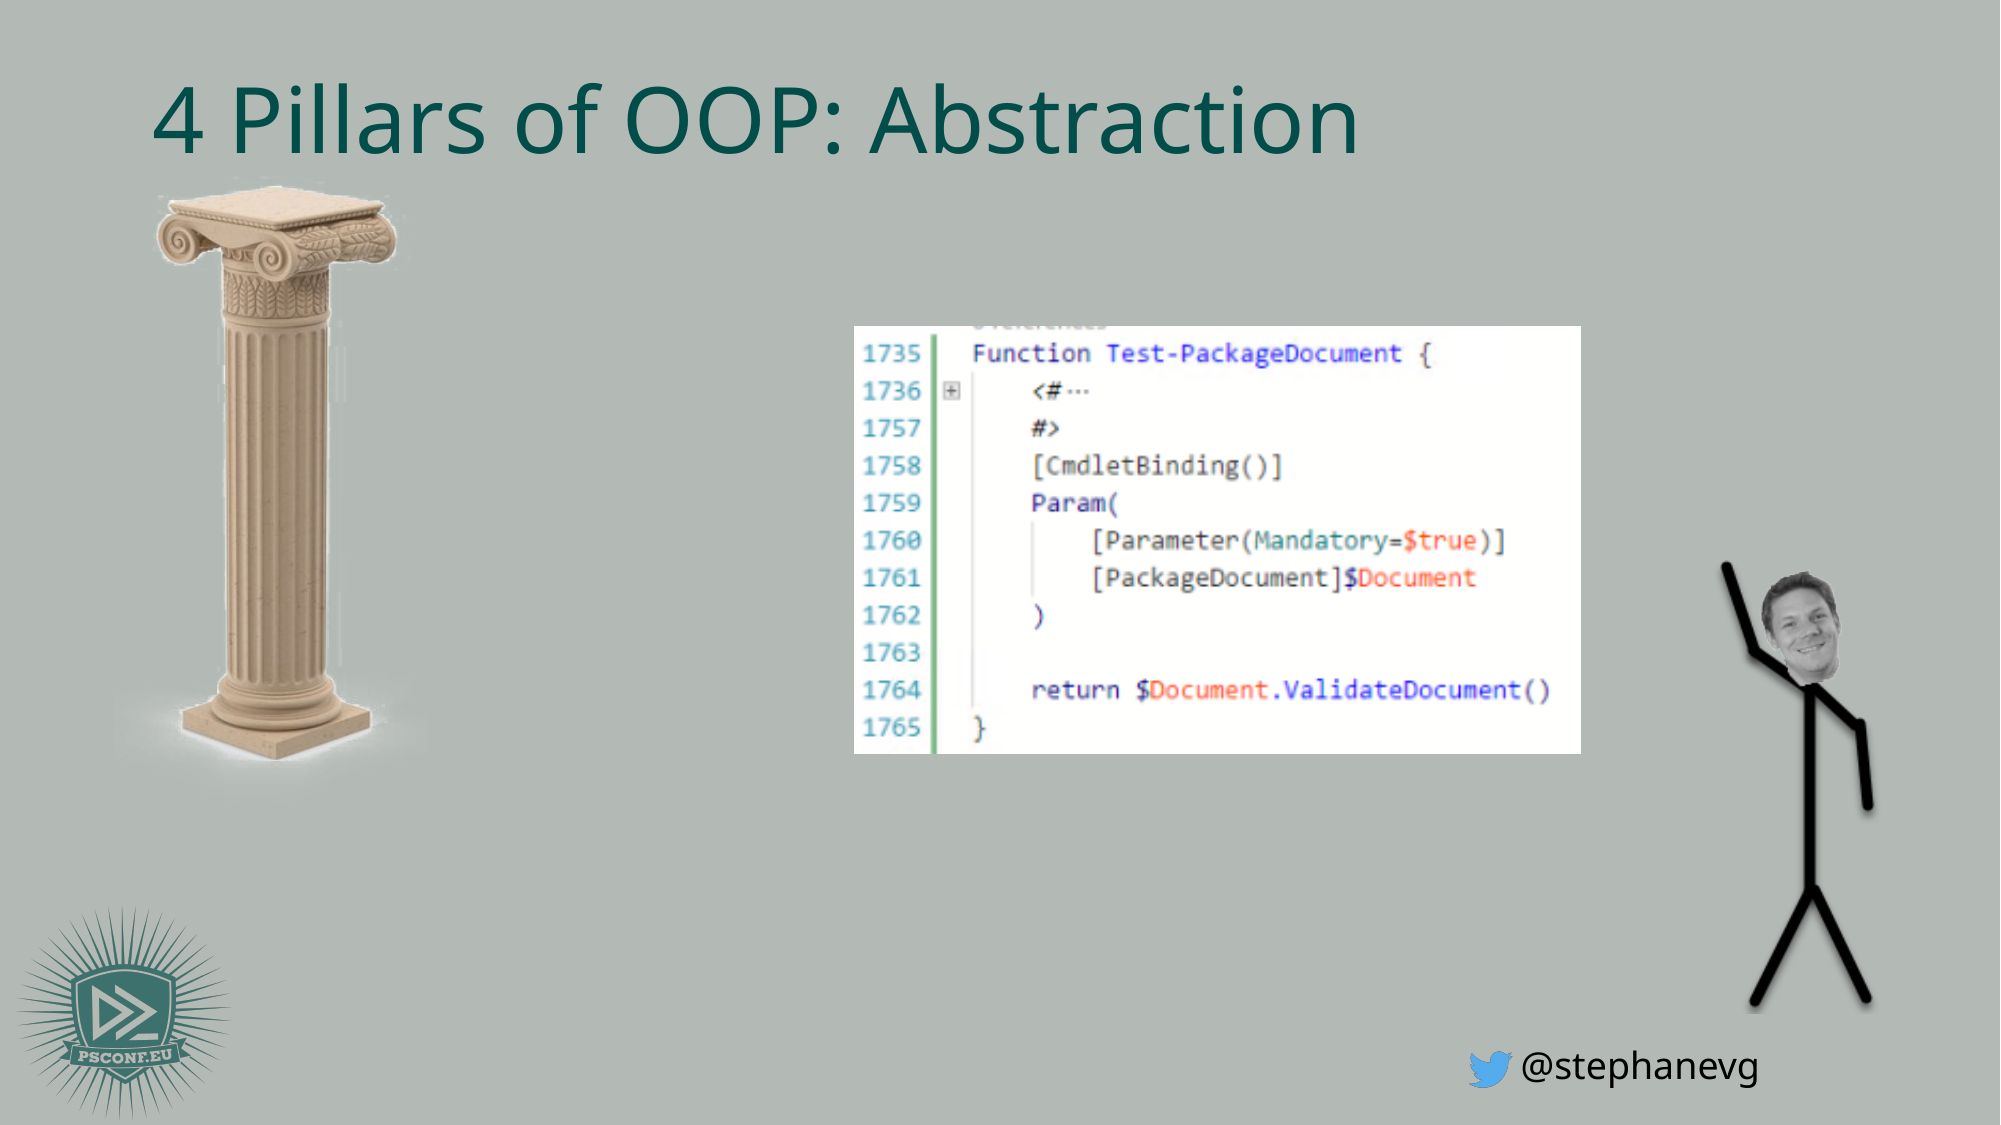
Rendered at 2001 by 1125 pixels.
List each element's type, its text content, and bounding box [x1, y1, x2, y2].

footer @stephanevg [1505, 1037, 1863, 1098]
picture [113, 120, 428, 827]
picture [1458, 1037, 1523, 1103]
picture [1708, 550, 1909, 1014]
picture [854, 326, 1581, 755]
title 4 Pillars of OOP: Abstraction [137, 59, 1863, 188]
